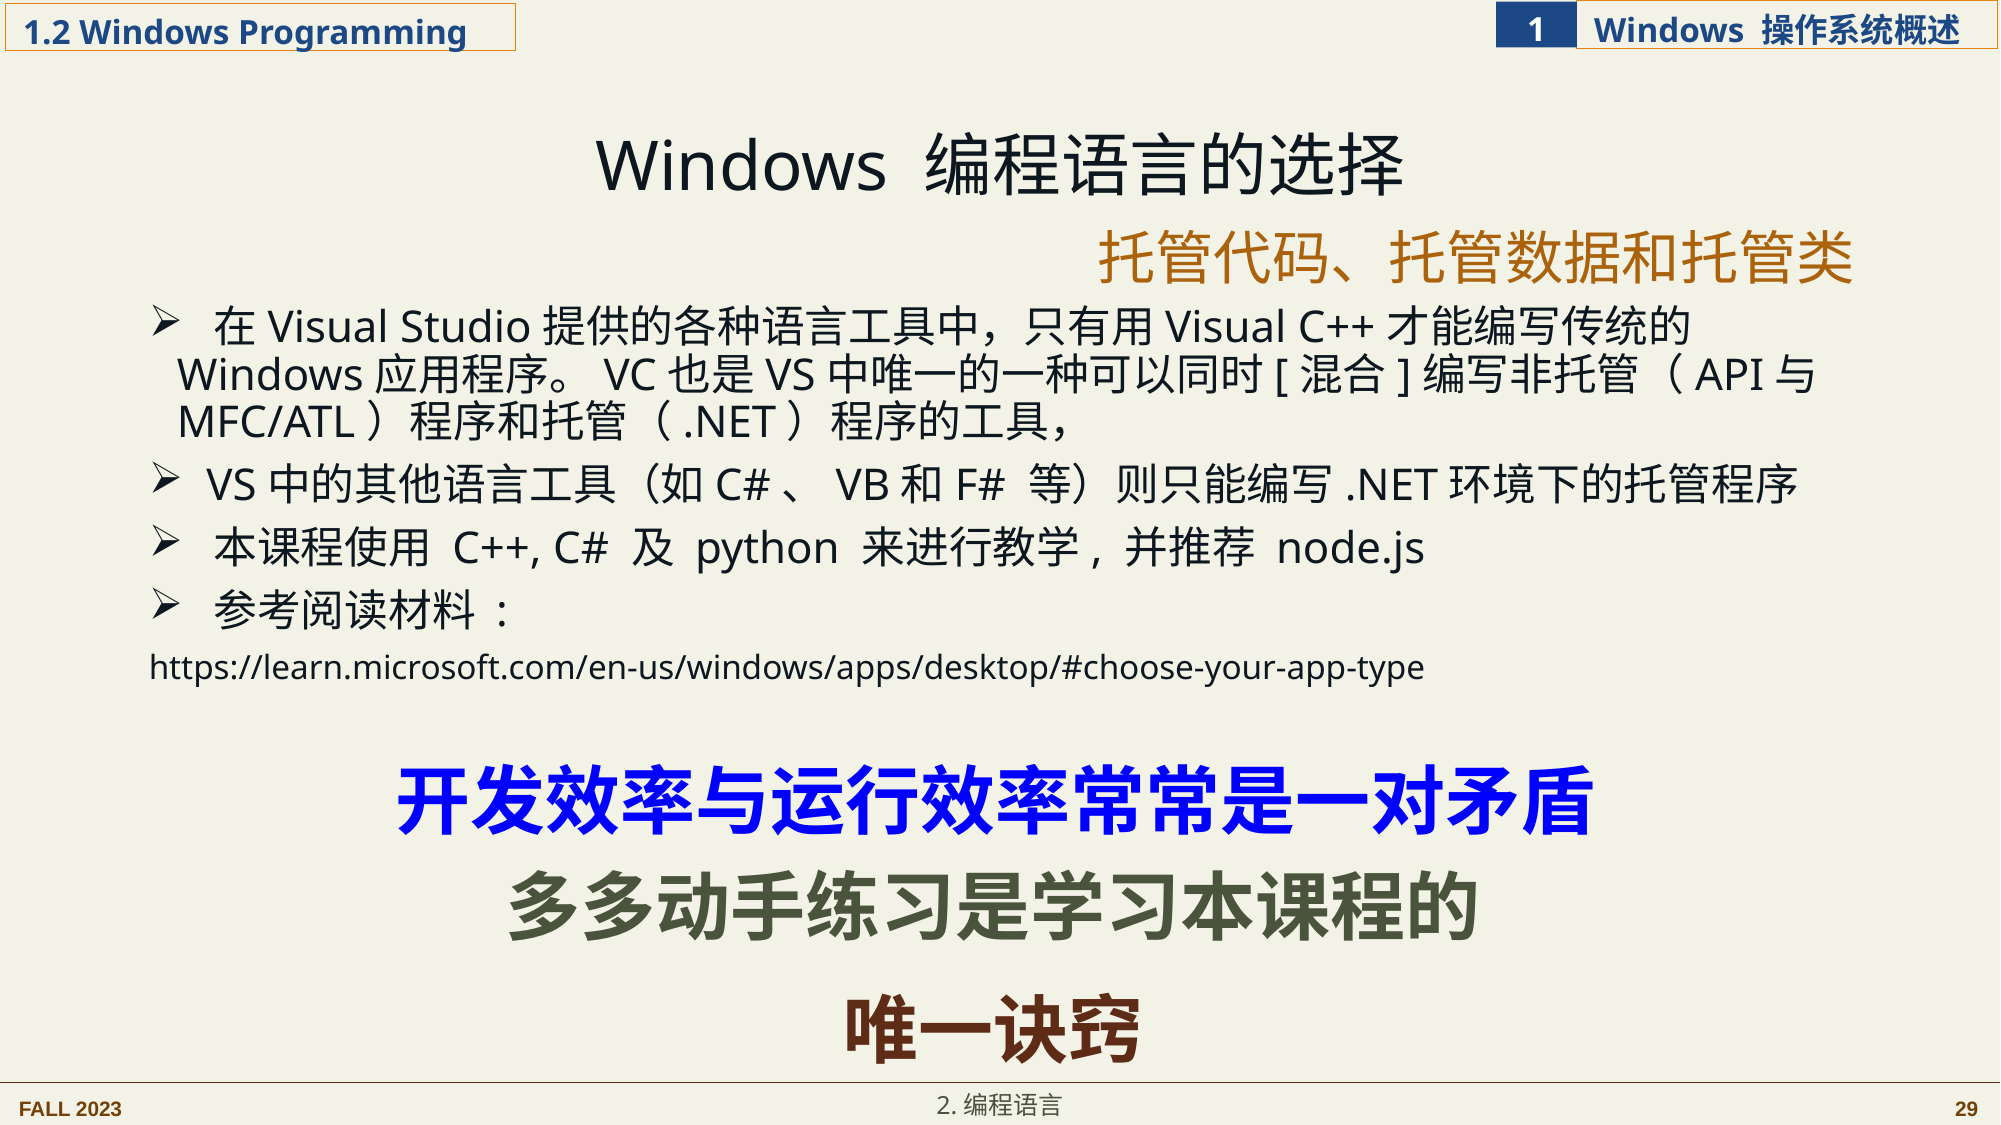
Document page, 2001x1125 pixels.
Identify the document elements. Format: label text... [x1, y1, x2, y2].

text_box 多多动手练习是学习本课程的 唯一诀窍 [409, 1014, 1578, 1076]
text_box 托管代码、托管数据和托管类 [1082, 199, 1973, 299]
title Windows 编程语言的选择 [137, 59, 1863, 278]
list 在Visual Studio提供的各种语言工具中，只有用Visual C++才能编写传统的Windows应用程序。VC也是VS中唯一的一种可以同时[混合]编写非托管（API与MFC/ATL）程序和托管（.NET）程序的工具， VS中的其他语言工具（如C#、VB和F# 等）则只能编写.NET环境下的托管程序 本课程使用 C++, C# 及 python 来进行教学, 并推荐 node.js 参考阅读材料 : https://learn.microsoft.com/en-us/windows/apps/desktop/#choose-your-app-type [137, 299, 1863, 1014]
text_box 2.编程语言 [249, 1076, 1751, 1125]
